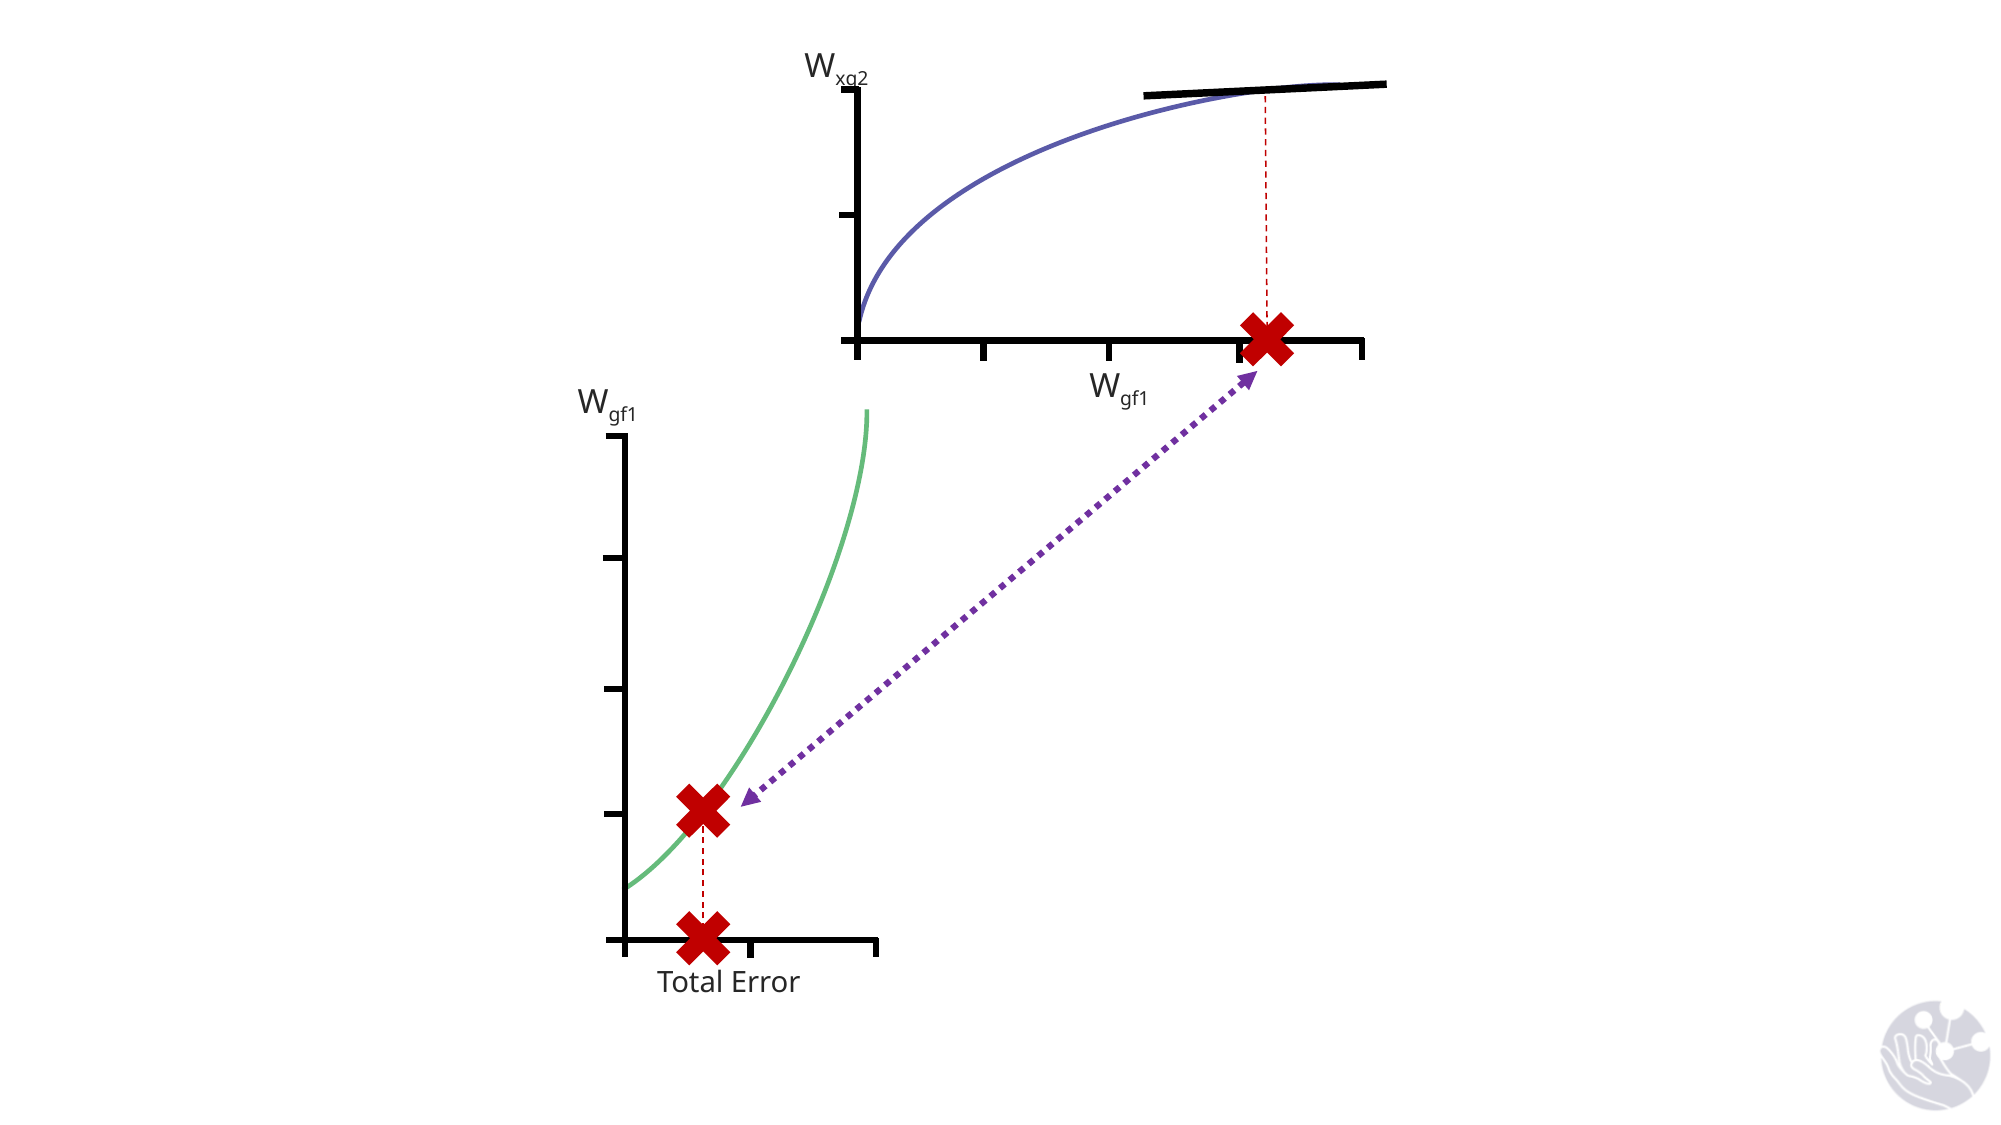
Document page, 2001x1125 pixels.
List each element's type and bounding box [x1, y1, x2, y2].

text_box [548, 36, 1365, 1032]
text_box [740, 371, 1258, 807]
text_box [1365, 79, 1388, 90]
picture [1866, 989, 1998, 1123]
